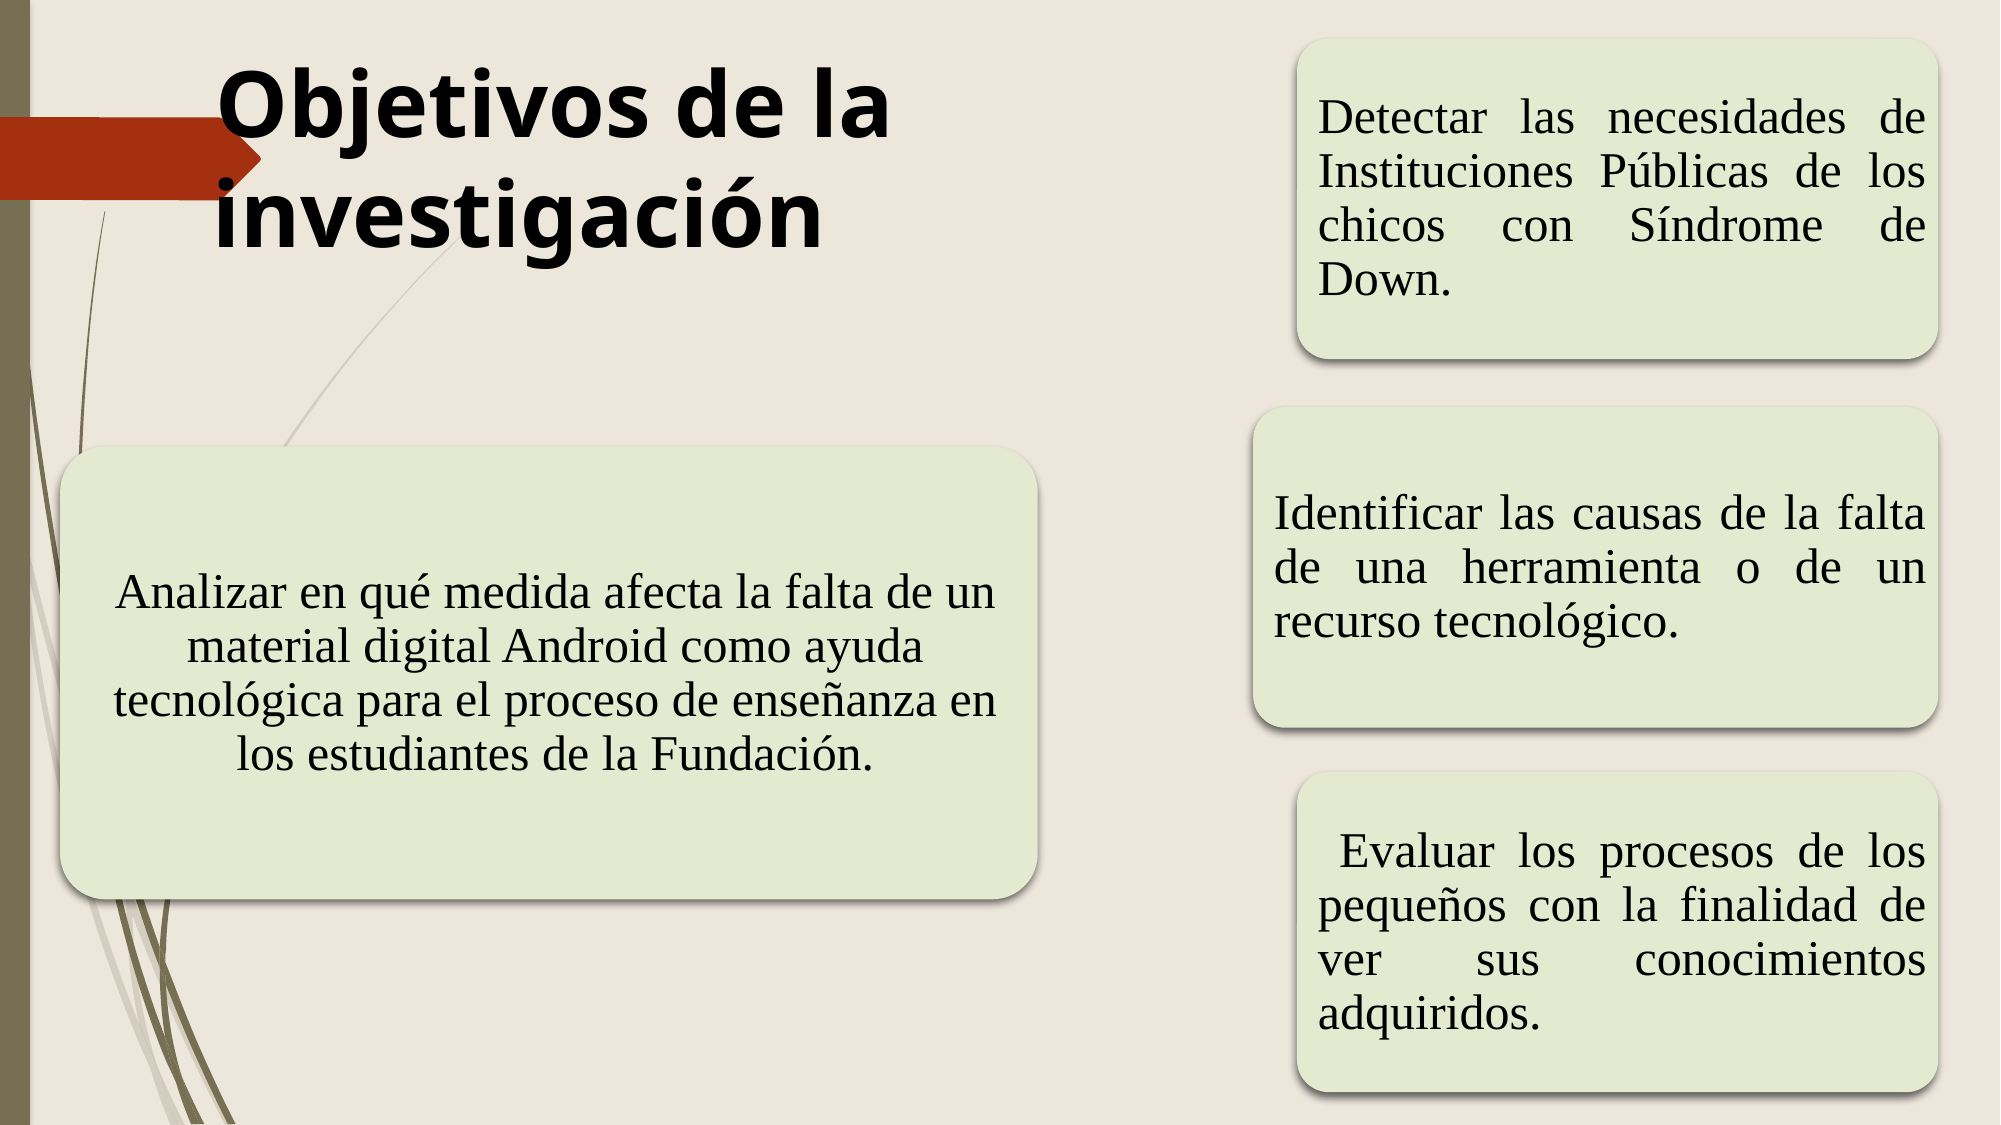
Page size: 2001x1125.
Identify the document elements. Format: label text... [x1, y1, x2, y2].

text_box Detectar las necesidades de Instituciones Públicas de los chicos con Síndrome de Down. [1296, 38, 1939, 360]
text_box Evaluar los procesos de los pequeños con la finalidad de ver sus conocimientos adquiridos. [1296, 771, 1939, 1093]
text_box Objetivos de la investigación [0, 38, 1061, 273]
text_box Analizar en qué medida afecta la falta de un material digital Android como ayuda tecnológica para el proceso de enseñanza en los estudiantes de la Fundación. [60, 446, 1038, 900]
text_box Identificar las causas de la falta de una herramienta o de un recurso tecnológico. [1253, 407, 1939, 728]
